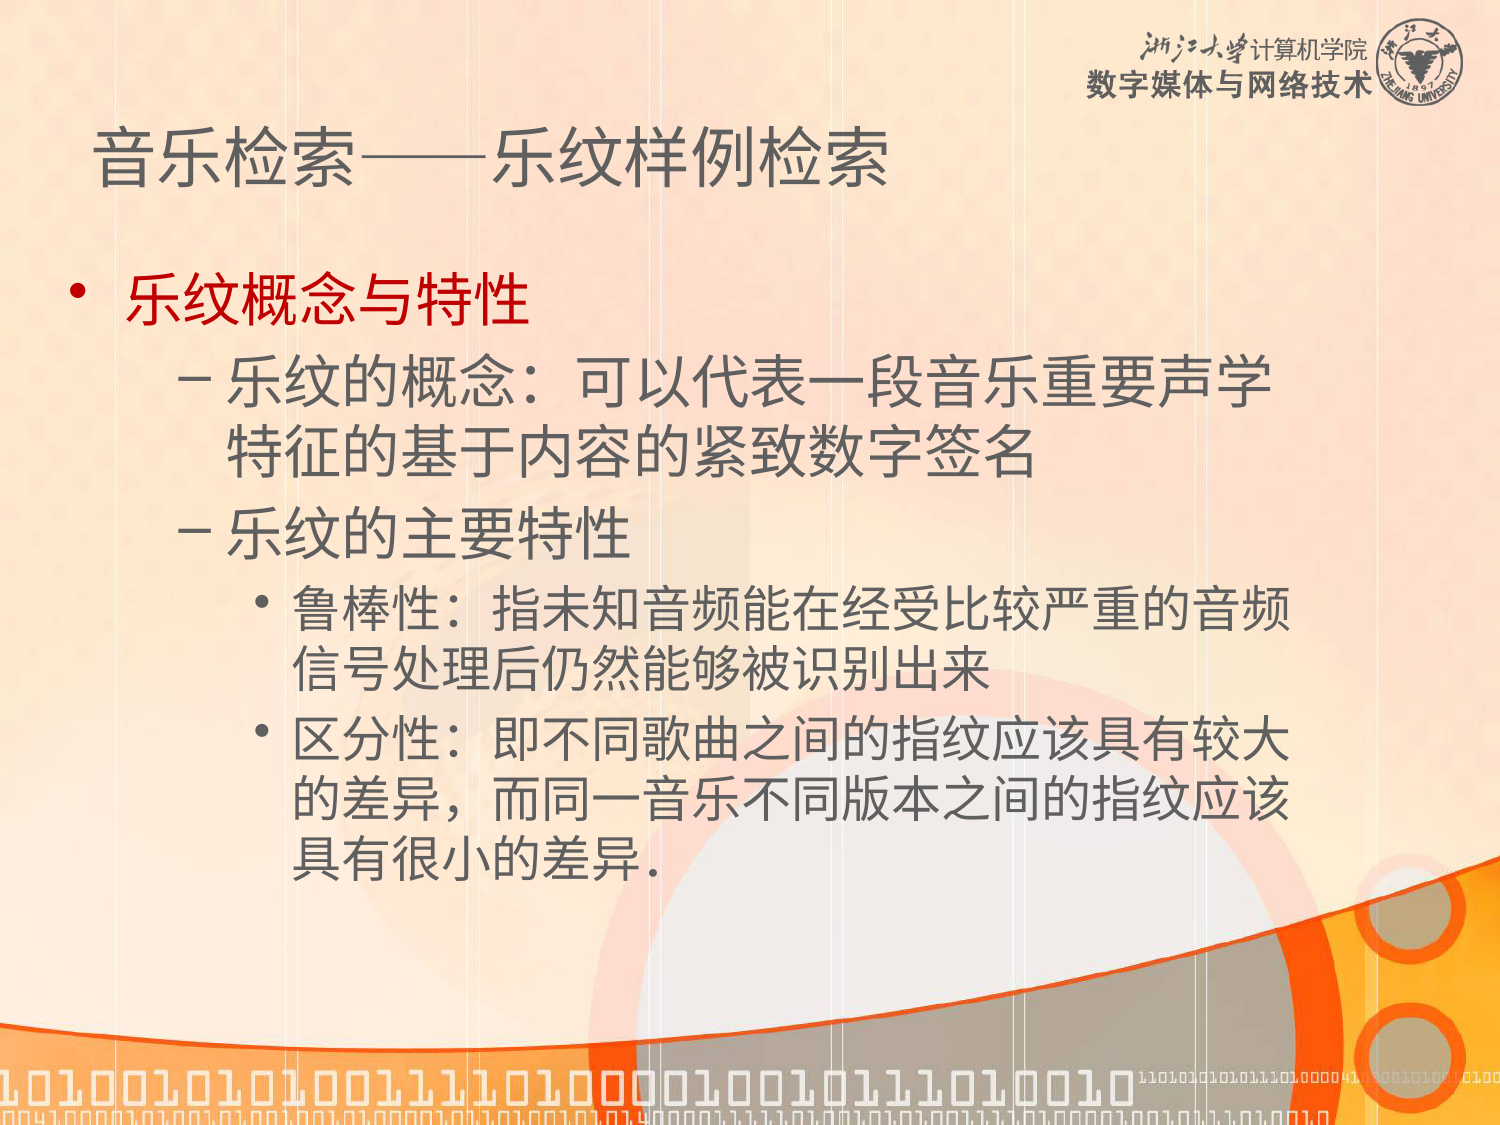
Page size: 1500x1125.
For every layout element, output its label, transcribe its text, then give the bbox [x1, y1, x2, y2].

picture [0, 0, 1500, 1125]
list 乐纹的概念：可以代表一段音乐重要声学特征的基于内容的紧致数字签名 乐纹的主要特性 鲁棒性：指未知音频能在经受比较严重的音频信号处理后仍然能够被识别出来 区分性：即不同歌曲之间的指纹应该具有较大的差异，而同一音乐不同版本之间的指纹应该具有很小的差异． [88, 362, 1339, 1090]
title 音乐检索——乐纹样例检索 [74, 77, 1426, 233]
text_box 乐纹概念与特性 [53, 255, 1403, 362]
